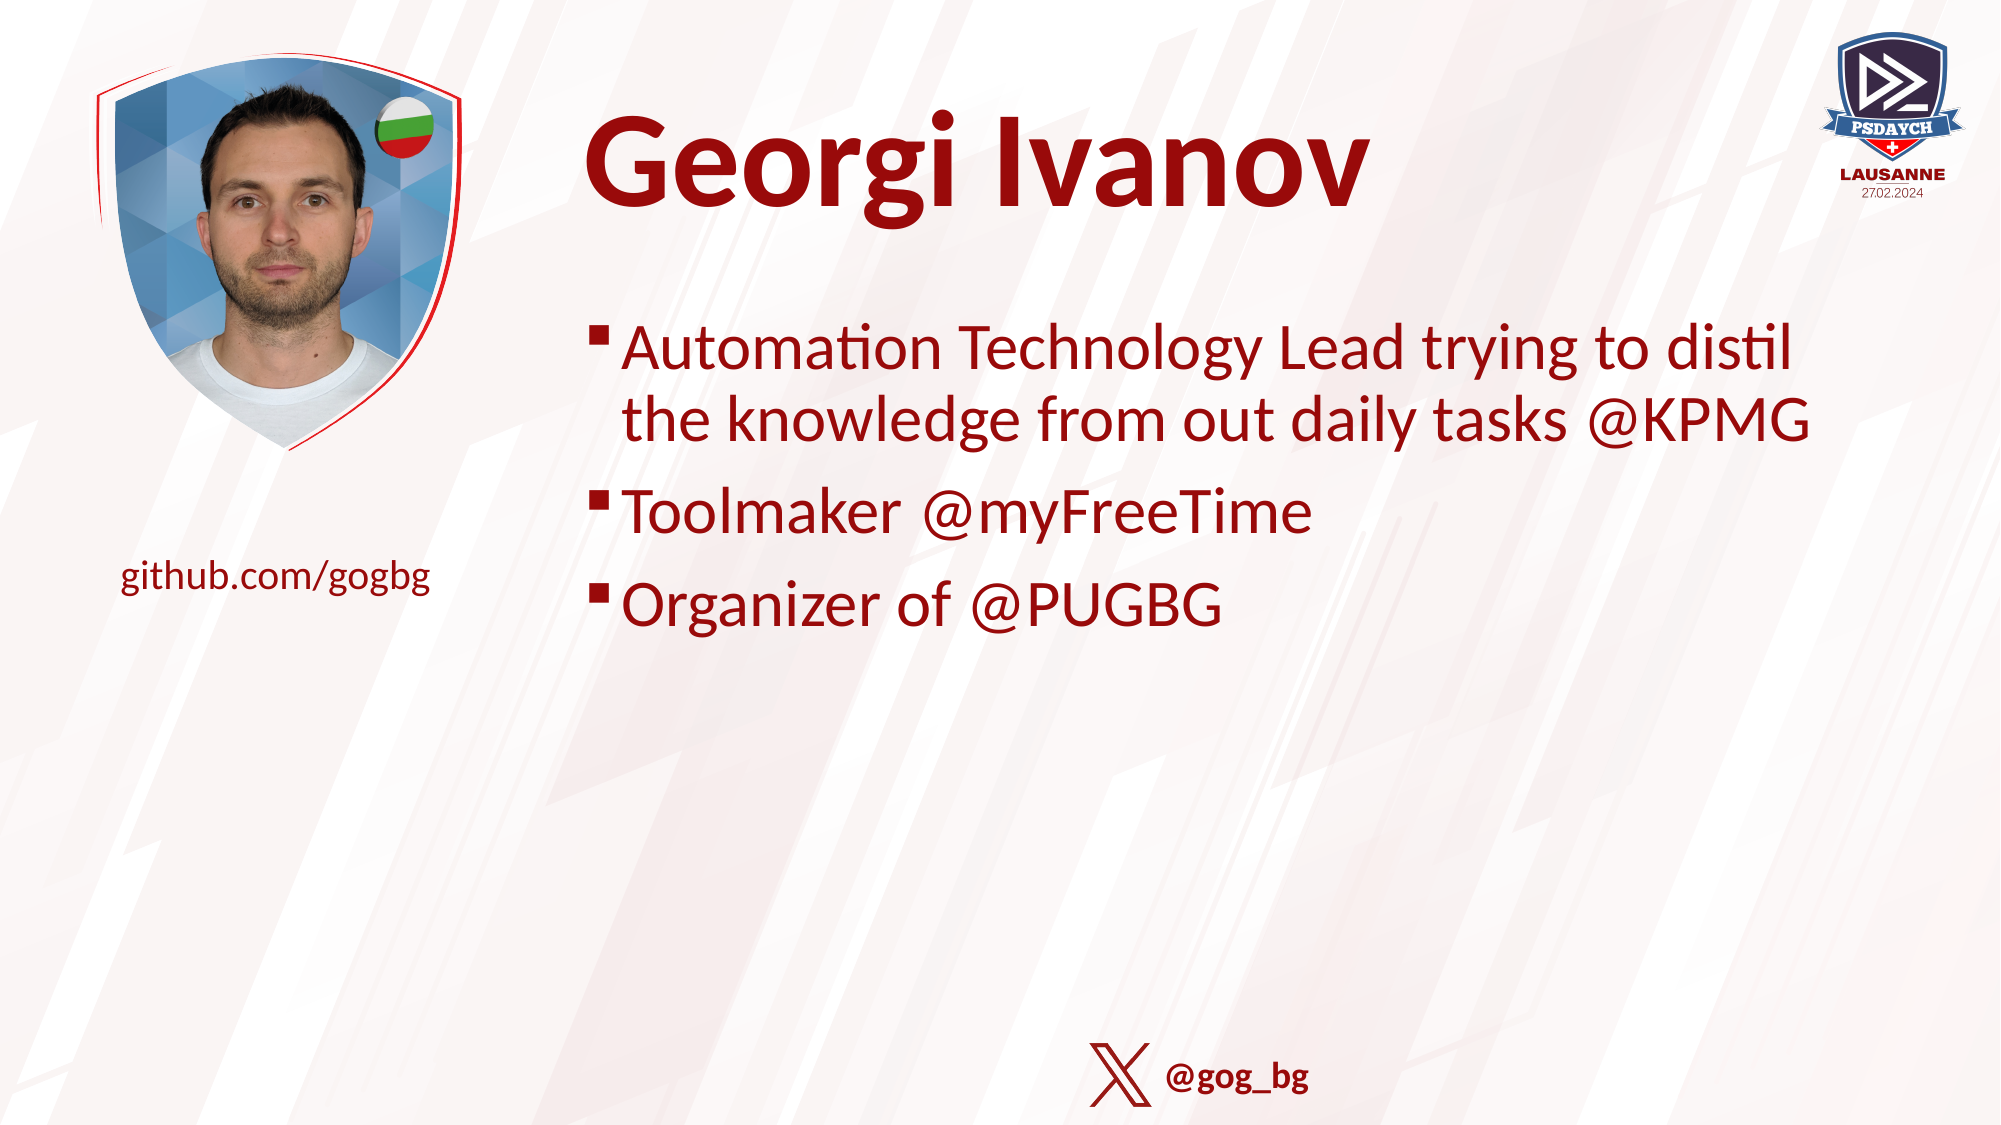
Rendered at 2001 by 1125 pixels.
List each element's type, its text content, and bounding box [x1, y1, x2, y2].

text_box Automation Technology Lead trying to distil the knowledge from out daily tasks @KPMG Toolmaker @myFreeTime Organizer of @PUGBG [568, 303, 1863, 1014]
text_box Georgi Ivanov [568, 53, 1863, 271]
picture [0, 0, 2000, 1125]
text_box github.com/gogbg [89, 540, 462, 606]
